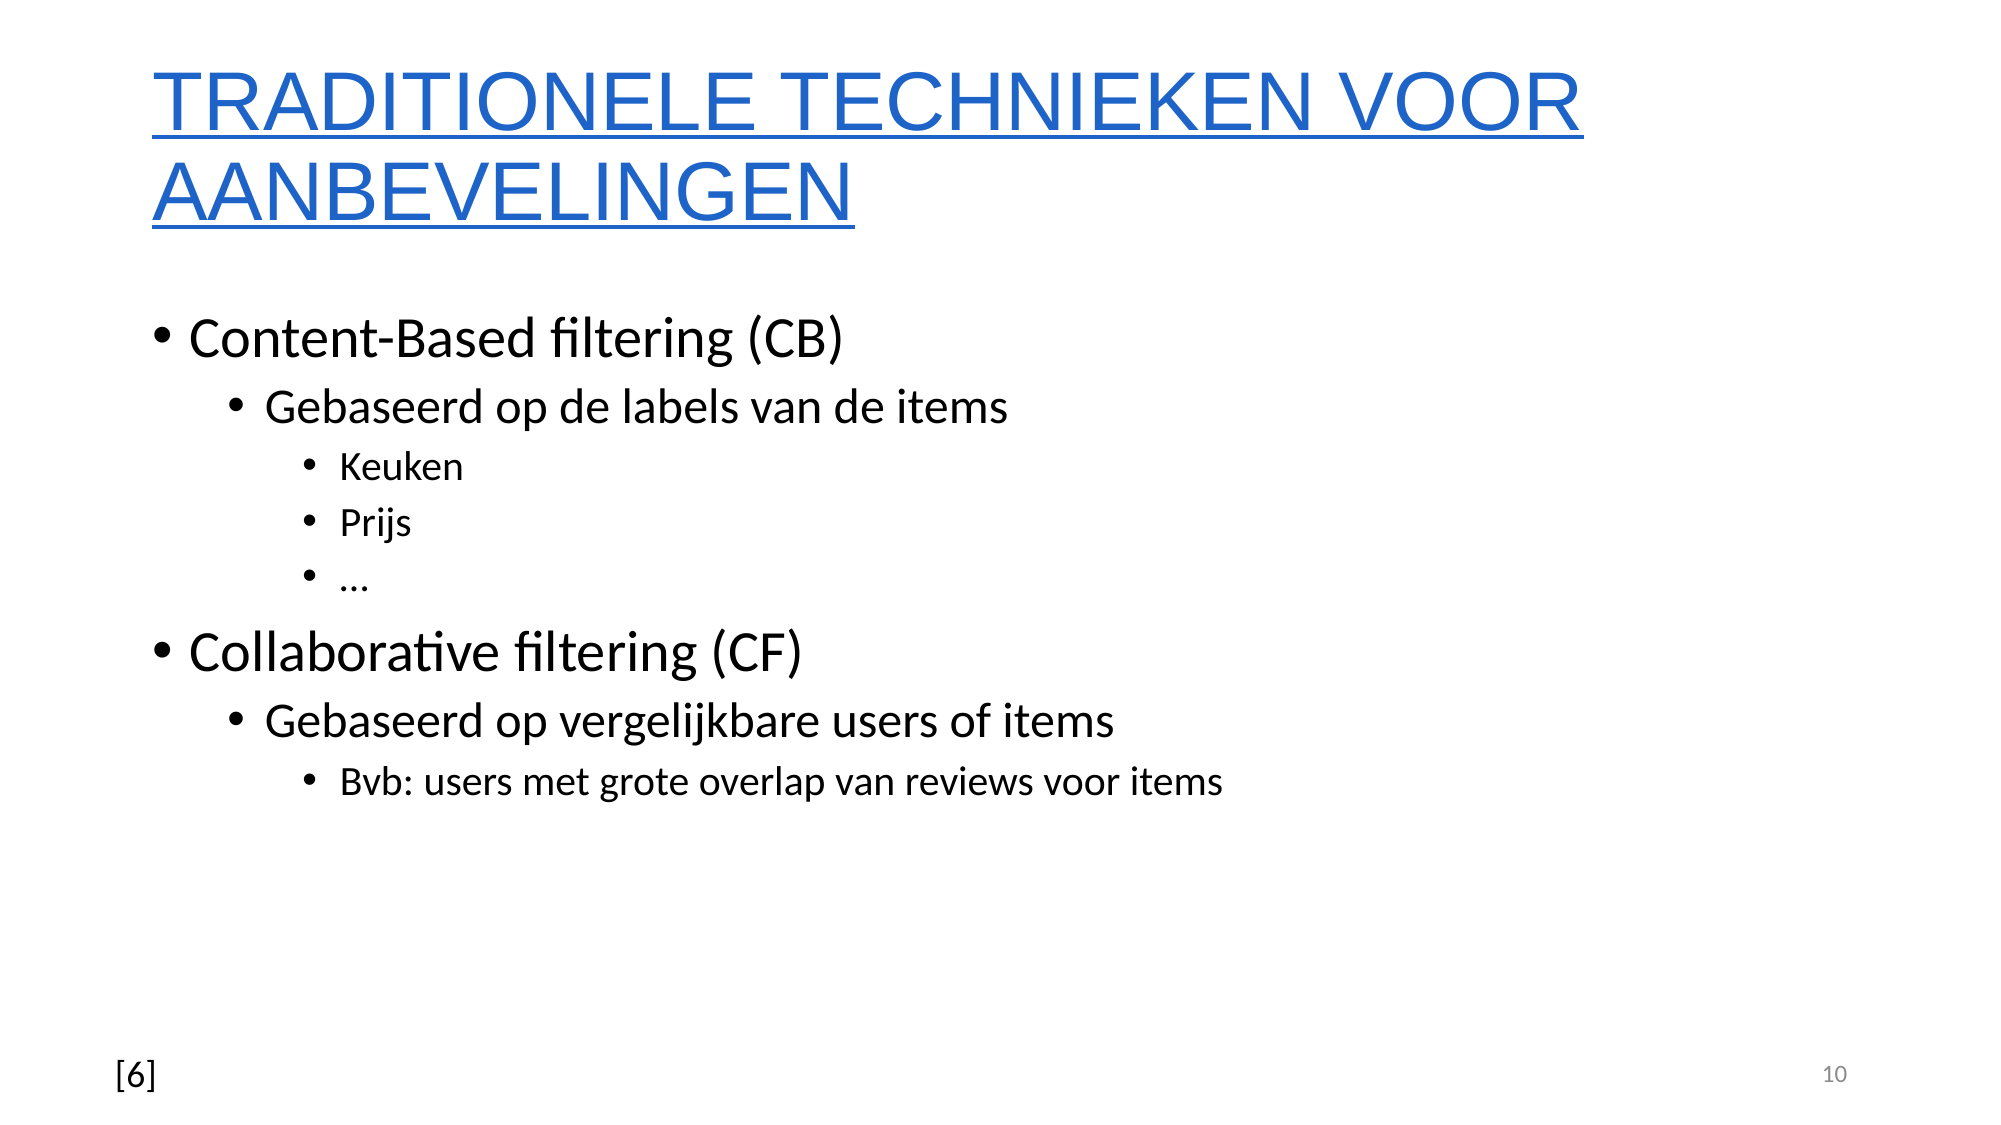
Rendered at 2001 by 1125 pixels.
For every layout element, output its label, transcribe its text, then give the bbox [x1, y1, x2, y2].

slide_number 10 [1412, 1042, 1863, 1103]
text_box [6] [100, 1042, 172, 1103]
text_box Traditionele technieken voor aanbevelingen [137, 39, 1873, 258]
list Content-Based filtering (CB) Gebaseerd op de labels van de items Keuken Prijs … Collaborative filtering (CF) Gebaseerd op vergelijkbare users of items Bvb: users met grote overlap van reviews voor items [137, 299, 1863, 1014]
